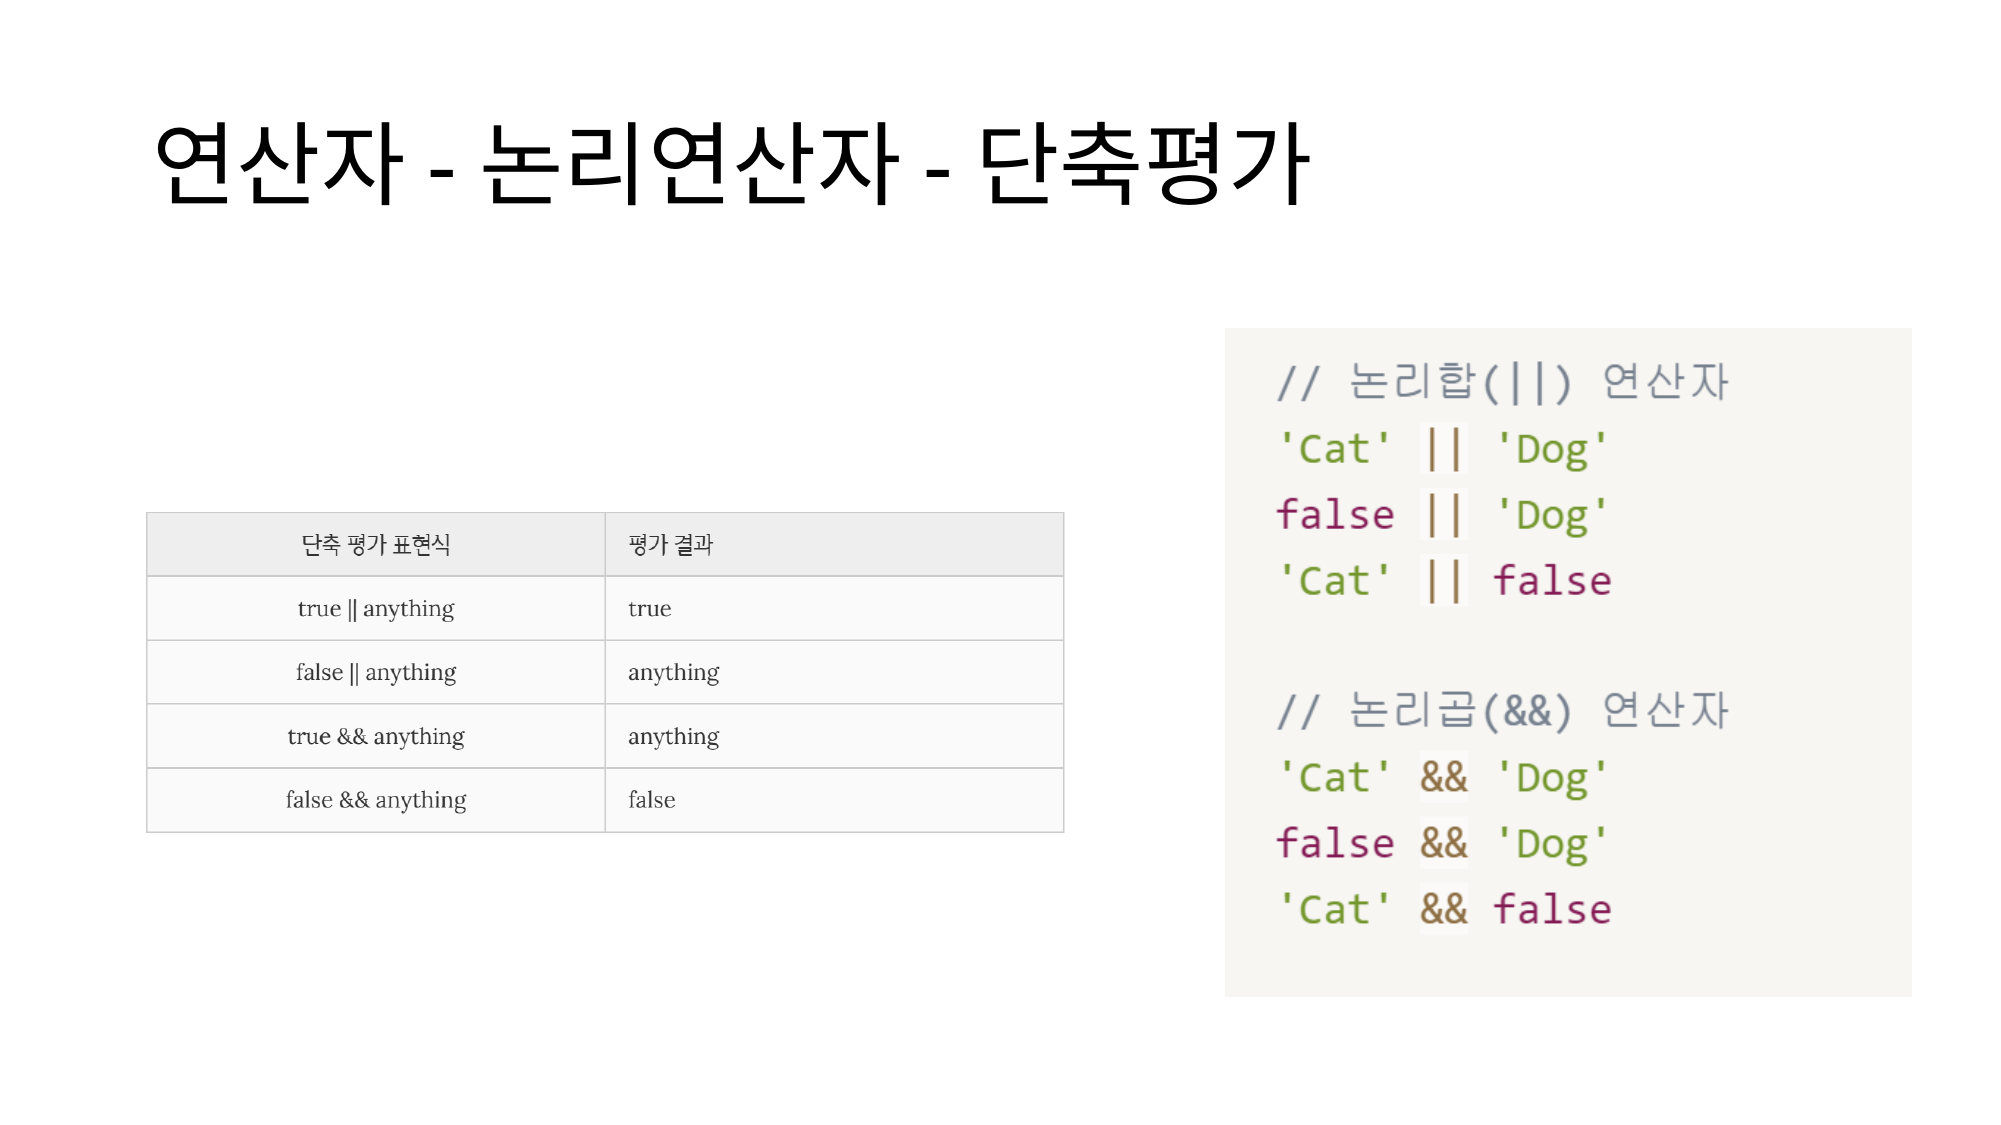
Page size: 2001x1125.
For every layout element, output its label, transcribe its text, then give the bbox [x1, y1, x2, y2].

picture [137, 495, 1092, 862]
picture [1225, 328, 1912, 997]
title 연산자-논리연산자-단축평가 [137, 59, 1863, 278]
